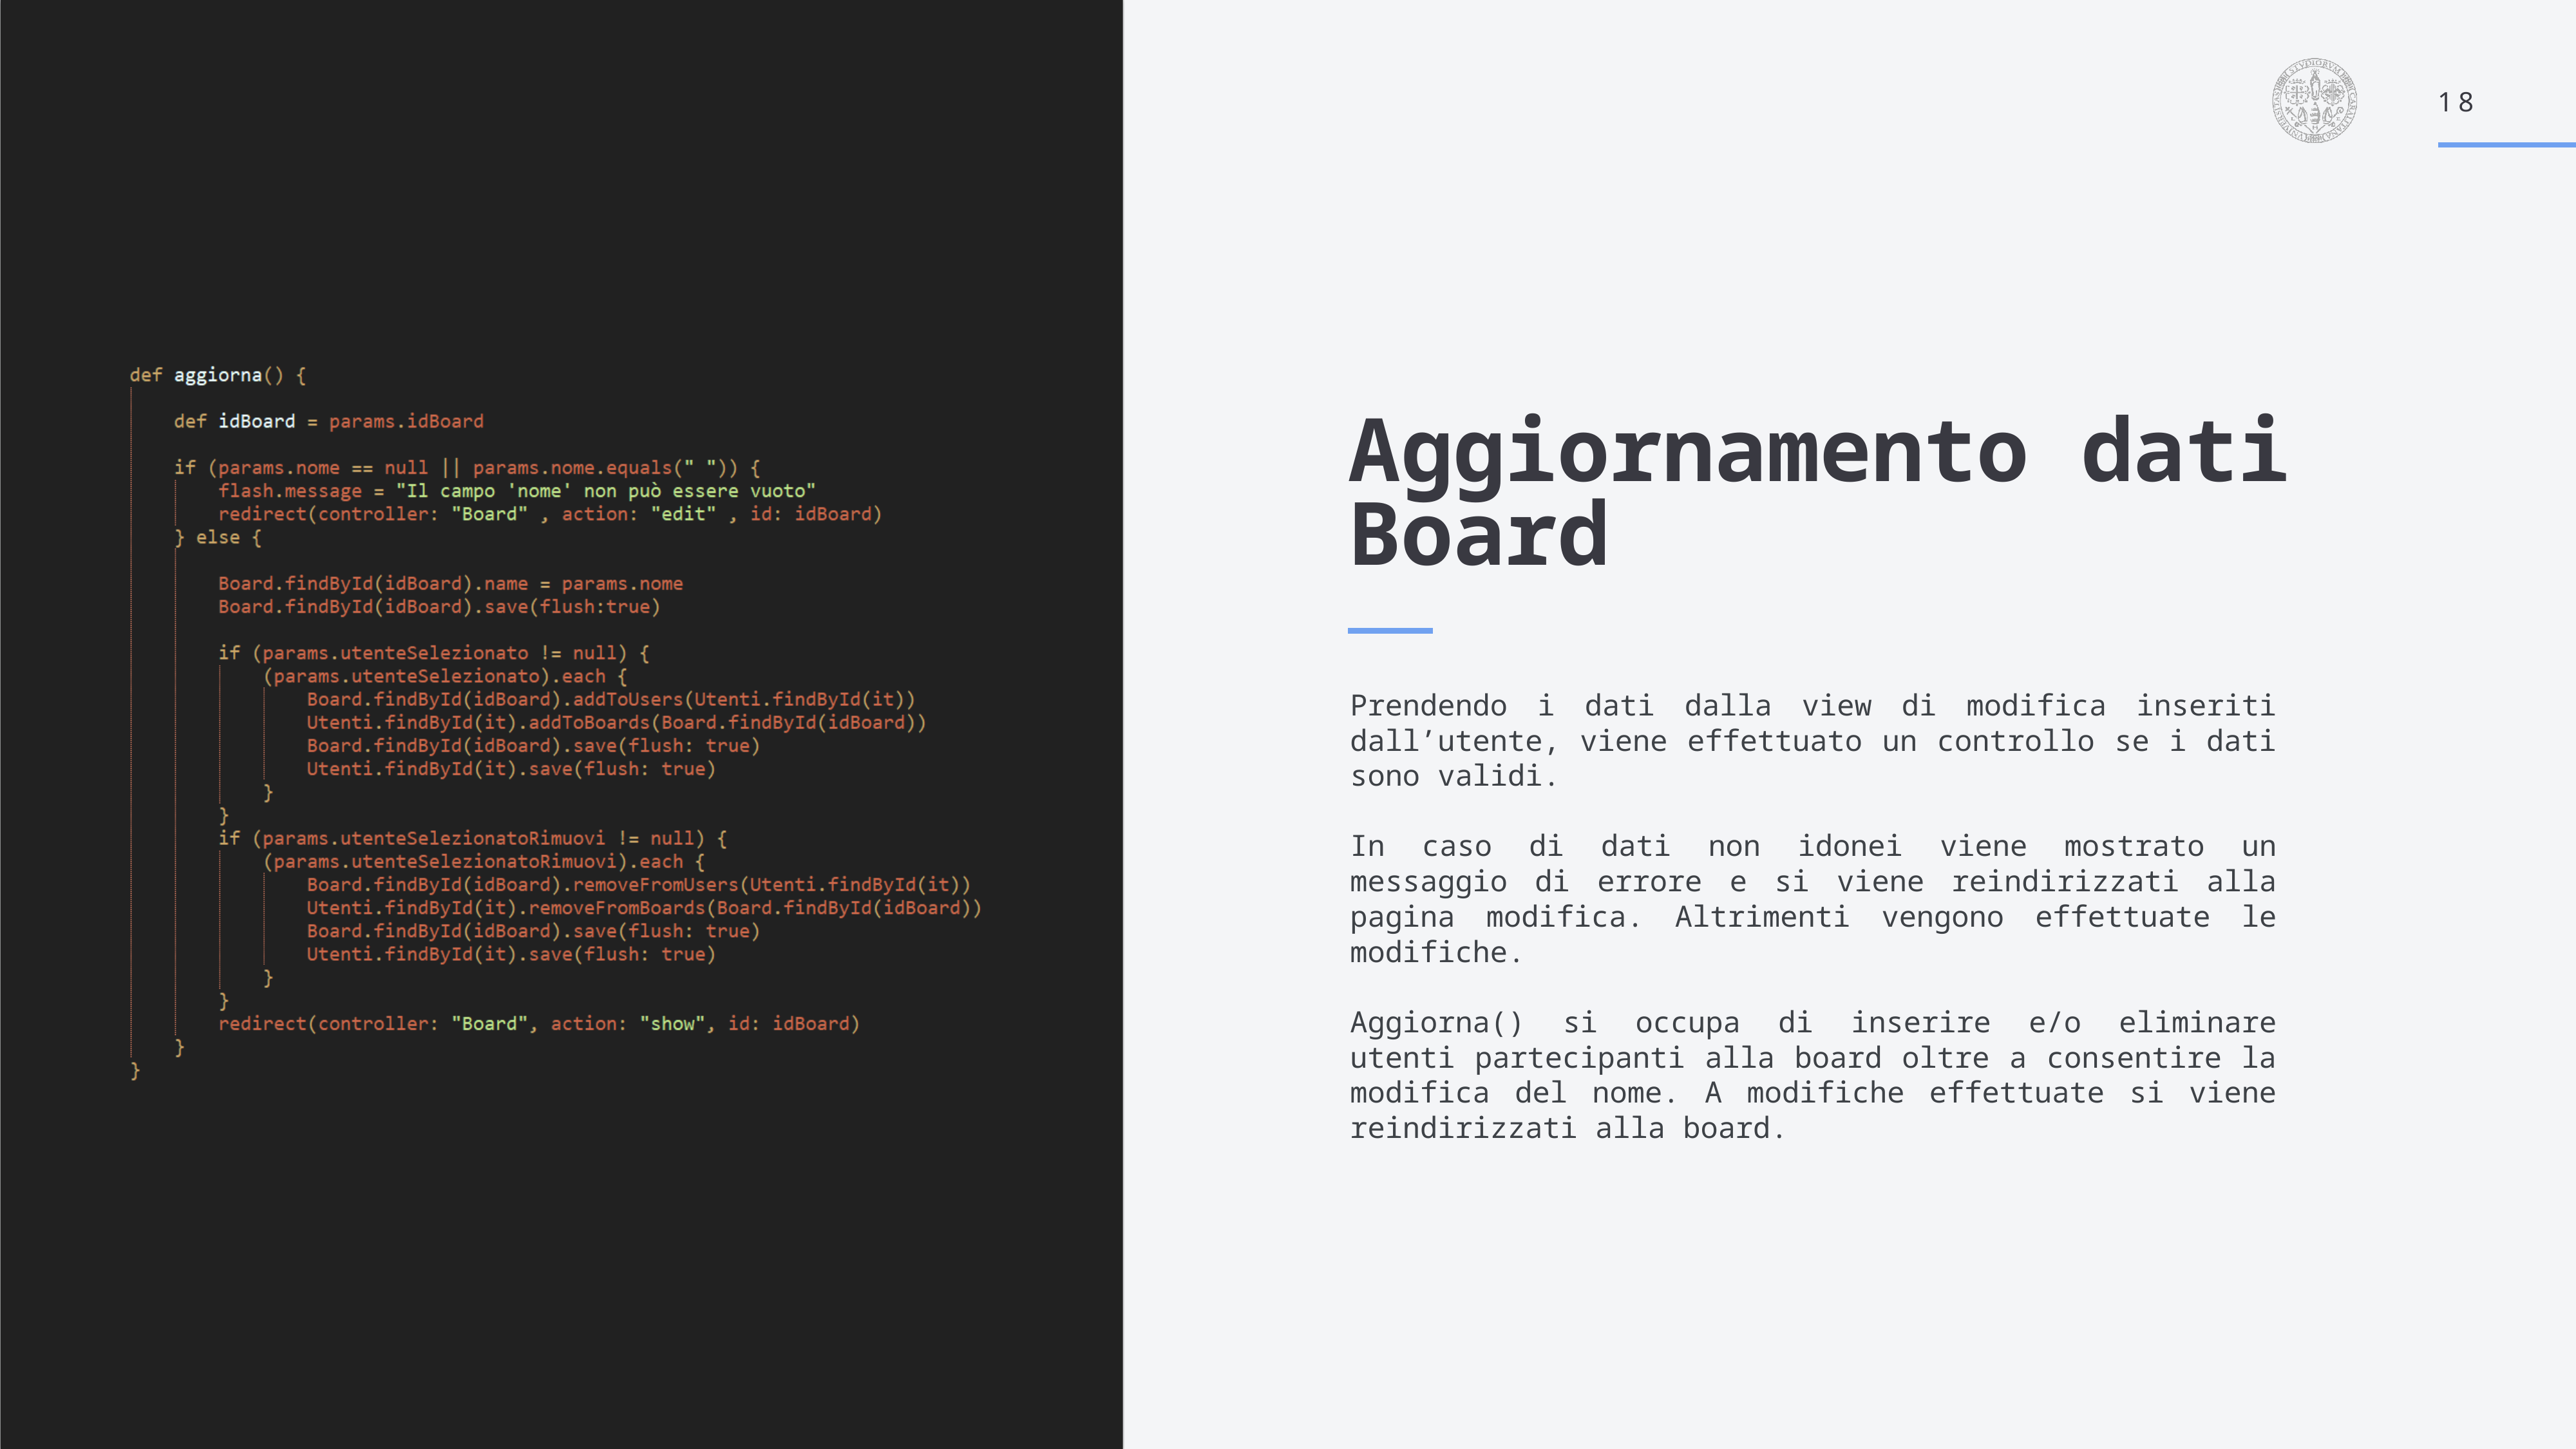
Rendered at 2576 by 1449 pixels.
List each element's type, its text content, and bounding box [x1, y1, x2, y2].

picture [122, 359, 1002, 1090]
picture [2272, 58, 2357, 143]
text_box [0, 0, 1123, 1449]
text_box Prendendo i dati dalla view di modifica inseriti dall’utente, viene effettuato un controllo se i dati sono validi. In caso di dati non idonei viene mostrato un messaggio di errore e si viene reindirizzati alla pagina modifica. Altrimenti vengono effettuate le modifiche. Aggiorna() si occupa di inserire e/o eliminare utenti partecipanti alla board oltre a consentire la modifica del nome. A modifiche effettuate si viene reindirizzati alla board. [1346, 682, 2282, 1150]
slide_number 18 [2433, 80, 2498, 121]
text_box Aggiornamento dati Board [1344, 410, 2306, 612]
